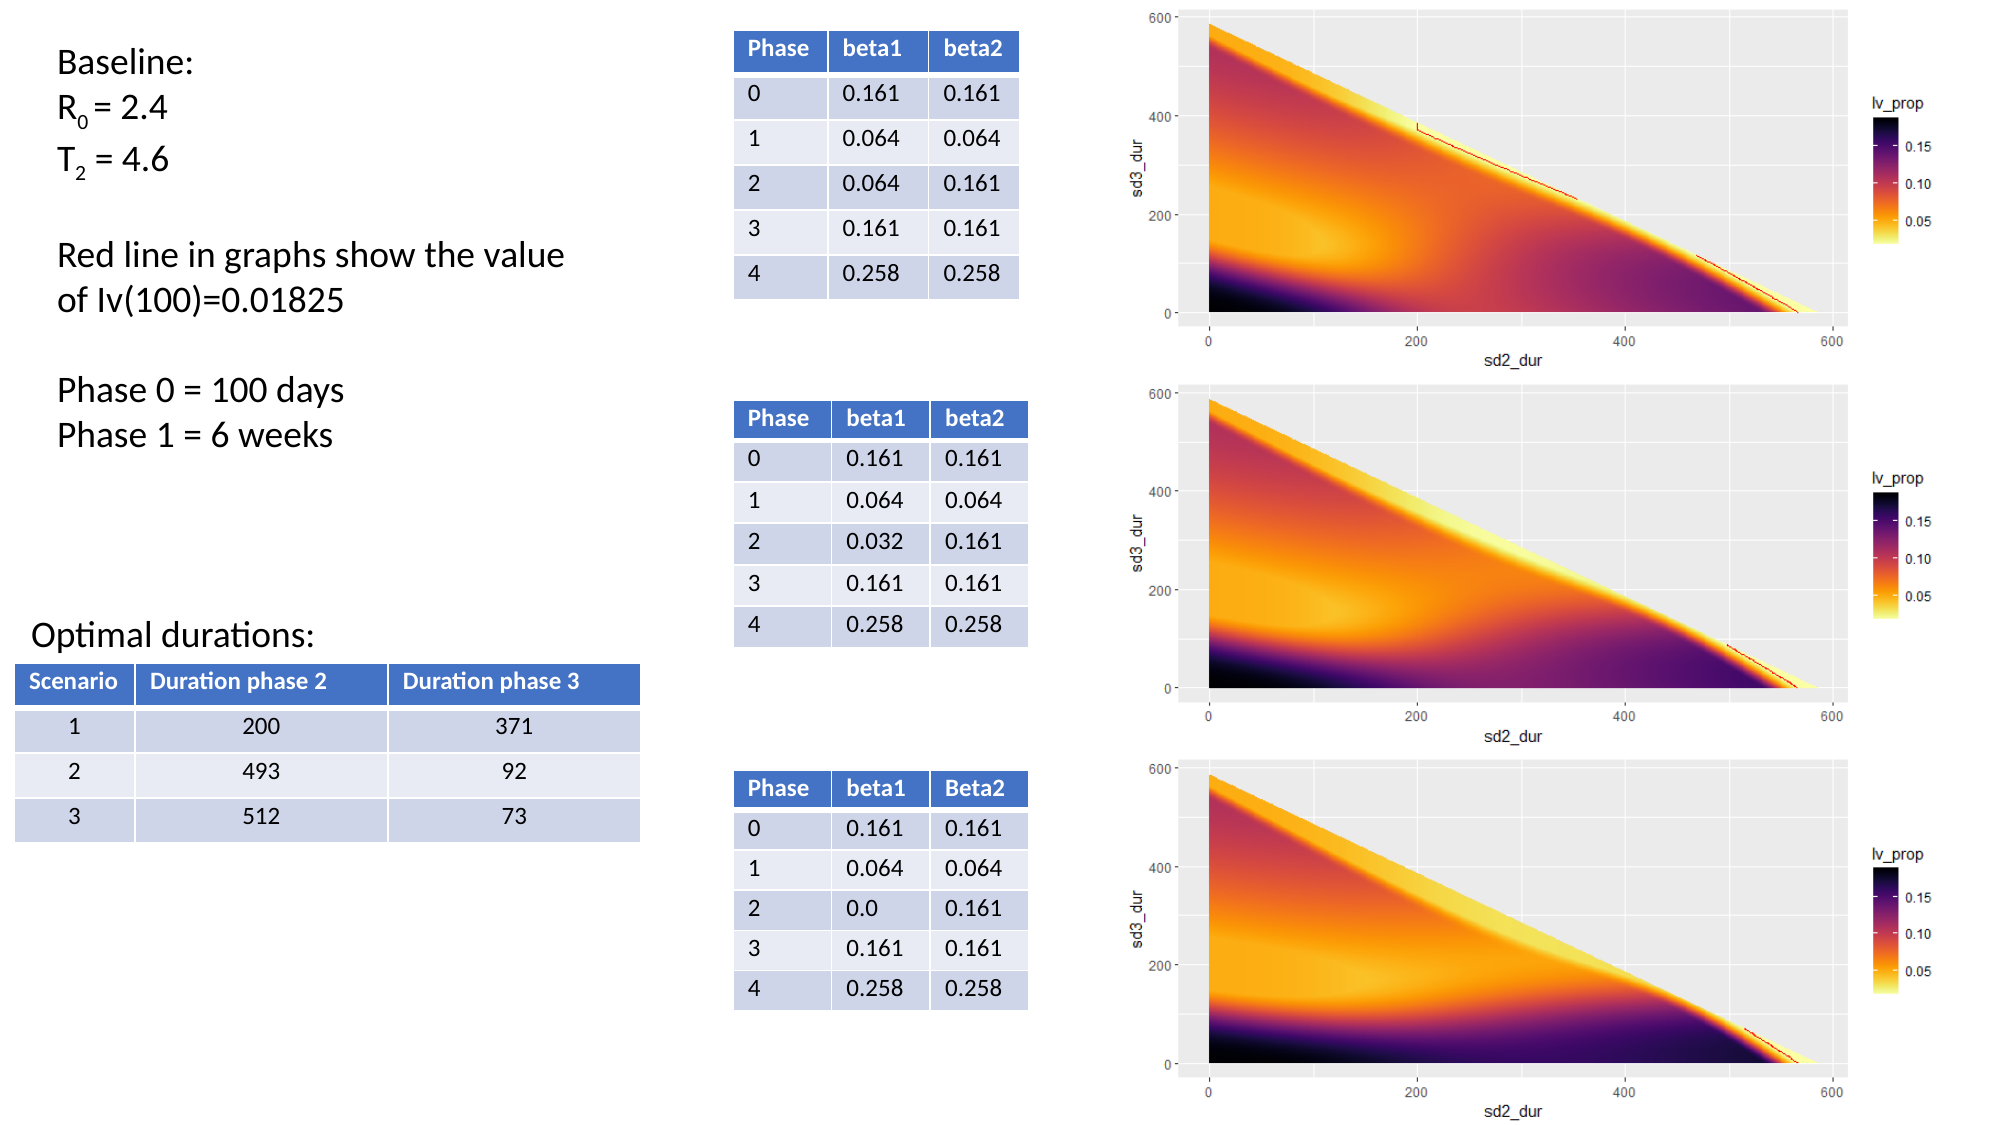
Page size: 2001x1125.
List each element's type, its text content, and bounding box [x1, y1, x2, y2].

table_cell 0.161 [832, 566, 929, 605]
text_box Baseline: R0 = 2.4 T2 = 4.6 Red line in graphs show the value of Iv(100)=0.01825 Phase 0 = 100 days Phase 1 = 6 weeks [42, 29, 614, 462]
table_header beta1 [832, 771, 929, 807]
table_cell 0.161 [929, 78, 1019, 119]
table_cell 0.161 [829, 78, 928, 119]
table_cell 0.064 [931, 851, 1028, 889]
table_cell 4 [734, 256, 827, 299]
table_cell 0 [734, 443, 831, 481]
table_cell 2 [734, 166, 827, 209]
table_cell 0.161 [929, 211, 1019, 254]
table_cell 0.258 [931, 971, 1028, 1010]
table_cell 3 [734, 566, 831, 605]
table_header Phase [734, 31, 827, 72]
table_cell 0.161 [832, 931, 929, 970]
table_header Phase [734, 401, 831, 438]
table_header beta2 [931, 401, 1028, 438]
table_cell 0.064 [829, 121, 928, 164]
table_cell 4 [734, 607, 831, 647]
table_cell 0.161 [829, 211, 928, 254]
table_cell 493 [136, 754, 387, 797]
table_header beta2 [929, 31, 1019, 72]
table_cell 0.161 [929, 166, 1019, 209]
table_cell 3 [15, 799, 134, 842]
table_cell 1 [734, 121, 827, 164]
table_cell 92 [389, 754, 640, 797]
table_cell 0.258 [931, 607, 1028, 647]
table_cell 0.161 [931, 813, 1028, 849]
table_cell 0.0 [832, 891, 929, 930]
table_cell 0.161 [931, 931, 1028, 970]
table_cell 4 [734, 971, 831, 1010]
table_cell 0.161 [931, 524, 1028, 564]
table_cell 512 [136, 799, 387, 842]
table_cell 2 [15, 754, 134, 797]
table_cell 0.064 [832, 483, 929, 522]
table_cell 0 [734, 813, 831, 849]
table_cell 0.161 [931, 891, 1028, 930]
table_cell 3 [734, 931, 831, 970]
table_cell 1 [734, 851, 831, 889]
table_header Phase [734, 771, 831, 807]
table_header beta1 [829, 31, 928, 72]
table_cell 371 [389, 711, 640, 752]
table_cell 0.258 [829, 256, 928, 299]
picture [1120, 2, 1948, 1125]
table_cell 0.258 [832, 607, 929, 647]
table_cell 0.064 [829, 166, 928, 209]
table_cell 2 [734, 524, 831, 564]
table_cell 0.064 [931, 483, 1028, 522]
table_header Beta2 [931, 771, 1028, 807]
table_cell 1 [15, 711, 134, 752]
table_header Duration phase 2 [136, 664, 387, 705]
table_cell 0.064 [832, 851, 929, 889]
text_box Optimal durations: [16, 602, 331, 663]
table_header beta1 [832, 401, 929, 438]
table_cell 0.161 [832, 813, 929, 849]
table_cell 2 [734, 891, 831, 930]
table_cell 0.258 [929, 256, 1019, 299]
table_cell 200 [136, 711, 387, 752]
table_cell 0.258 [832, 971, 929, 1010]
table_cell 0.161 [931, 443, 1028, 481]
table_header Duration phase 3 [389, 664, 640, 705]
table_cell 0.064 [929, 121, 1019, 164]
table_cell 0.161 [931, 566, 1028, 605]
table_cell 0.161 [832, 443, 929, 481]
table_cell 1 [734, 483, 831, 522]
table_cell 3 [734, 211, 827, 254]
table_header Scenario [15, 664, 134, 705]
table_cell 73 [389, 799, 640, 842]
table_cell 0 [734, 78, 827, 119]
table_cell 0.032 [832, 524, 929, 564]
